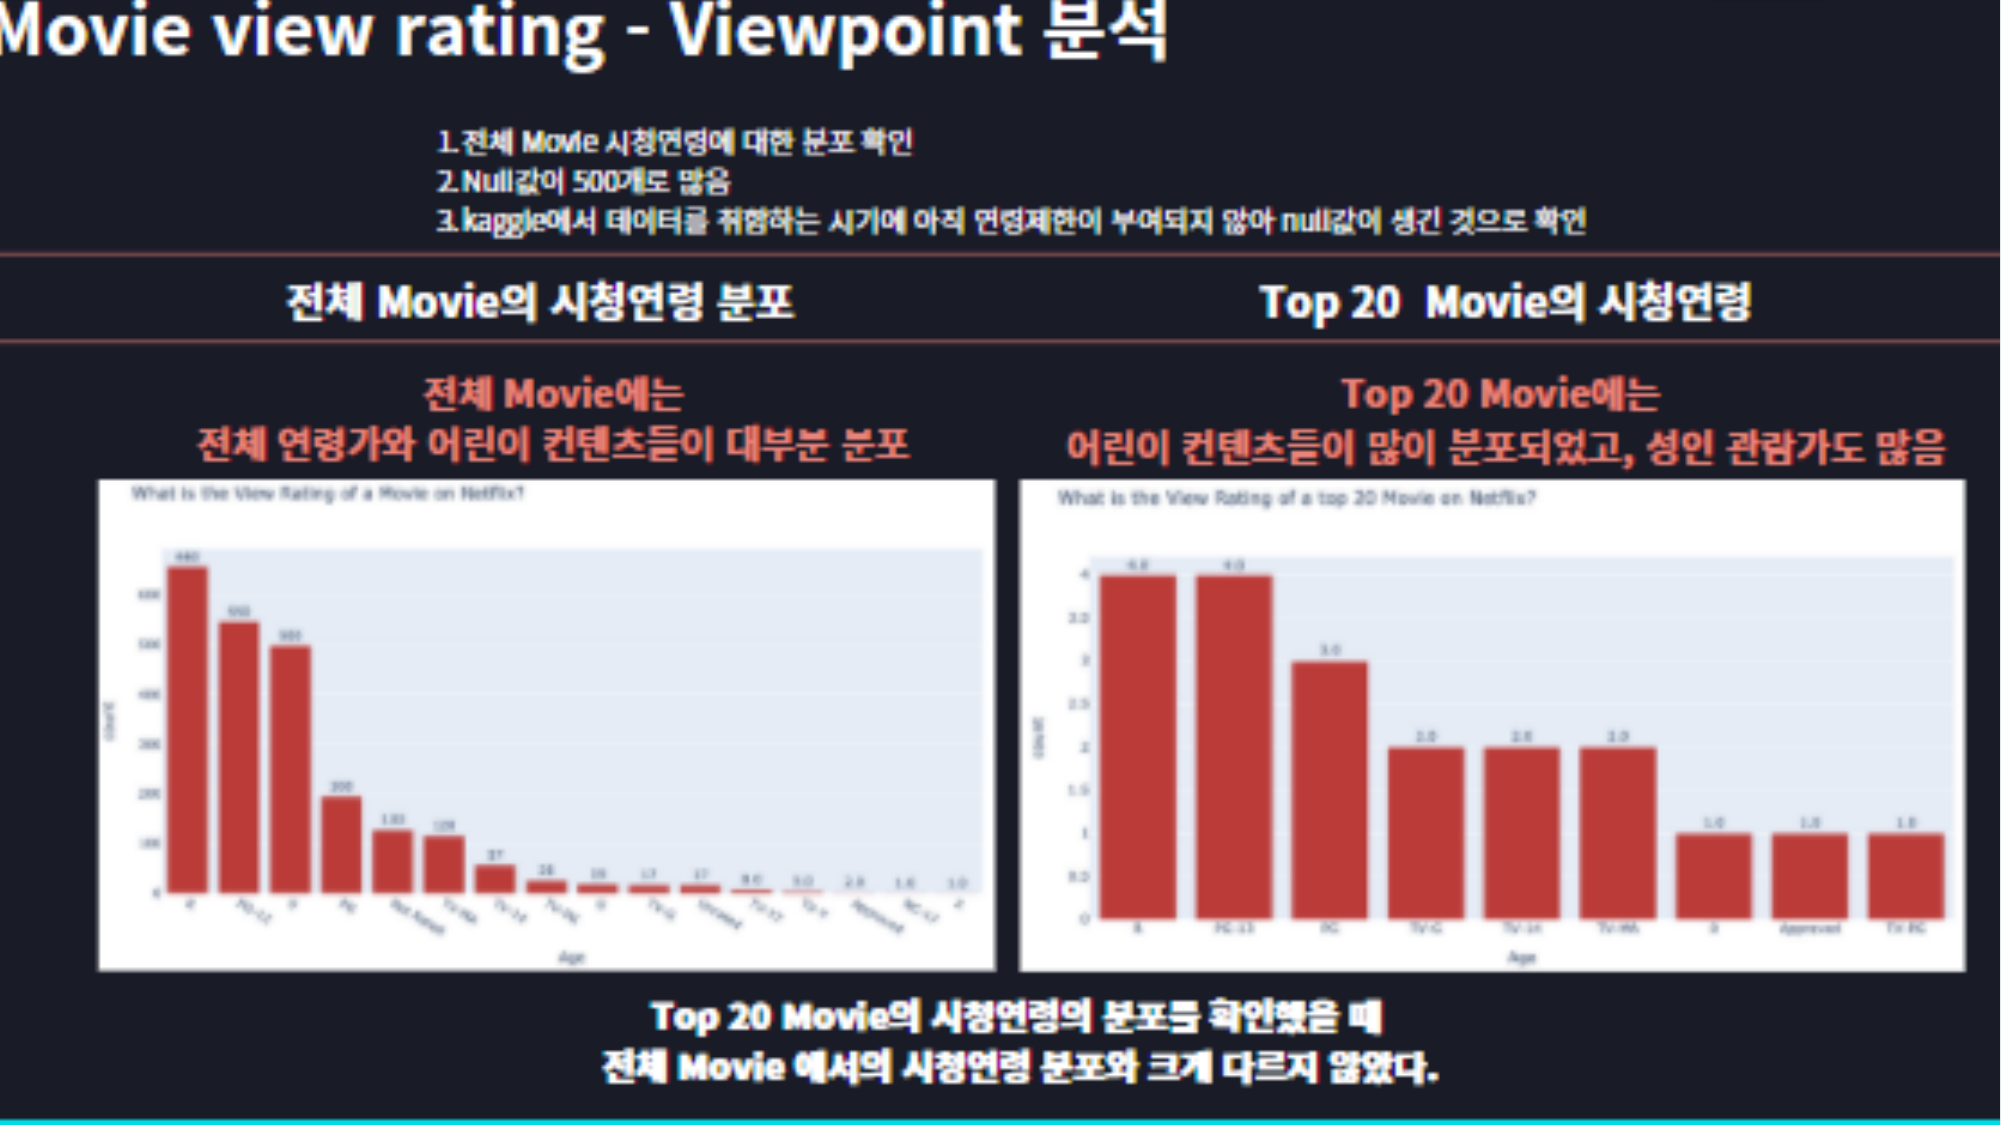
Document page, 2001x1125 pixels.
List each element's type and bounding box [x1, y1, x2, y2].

list [0, 0, 2000, 1125]
